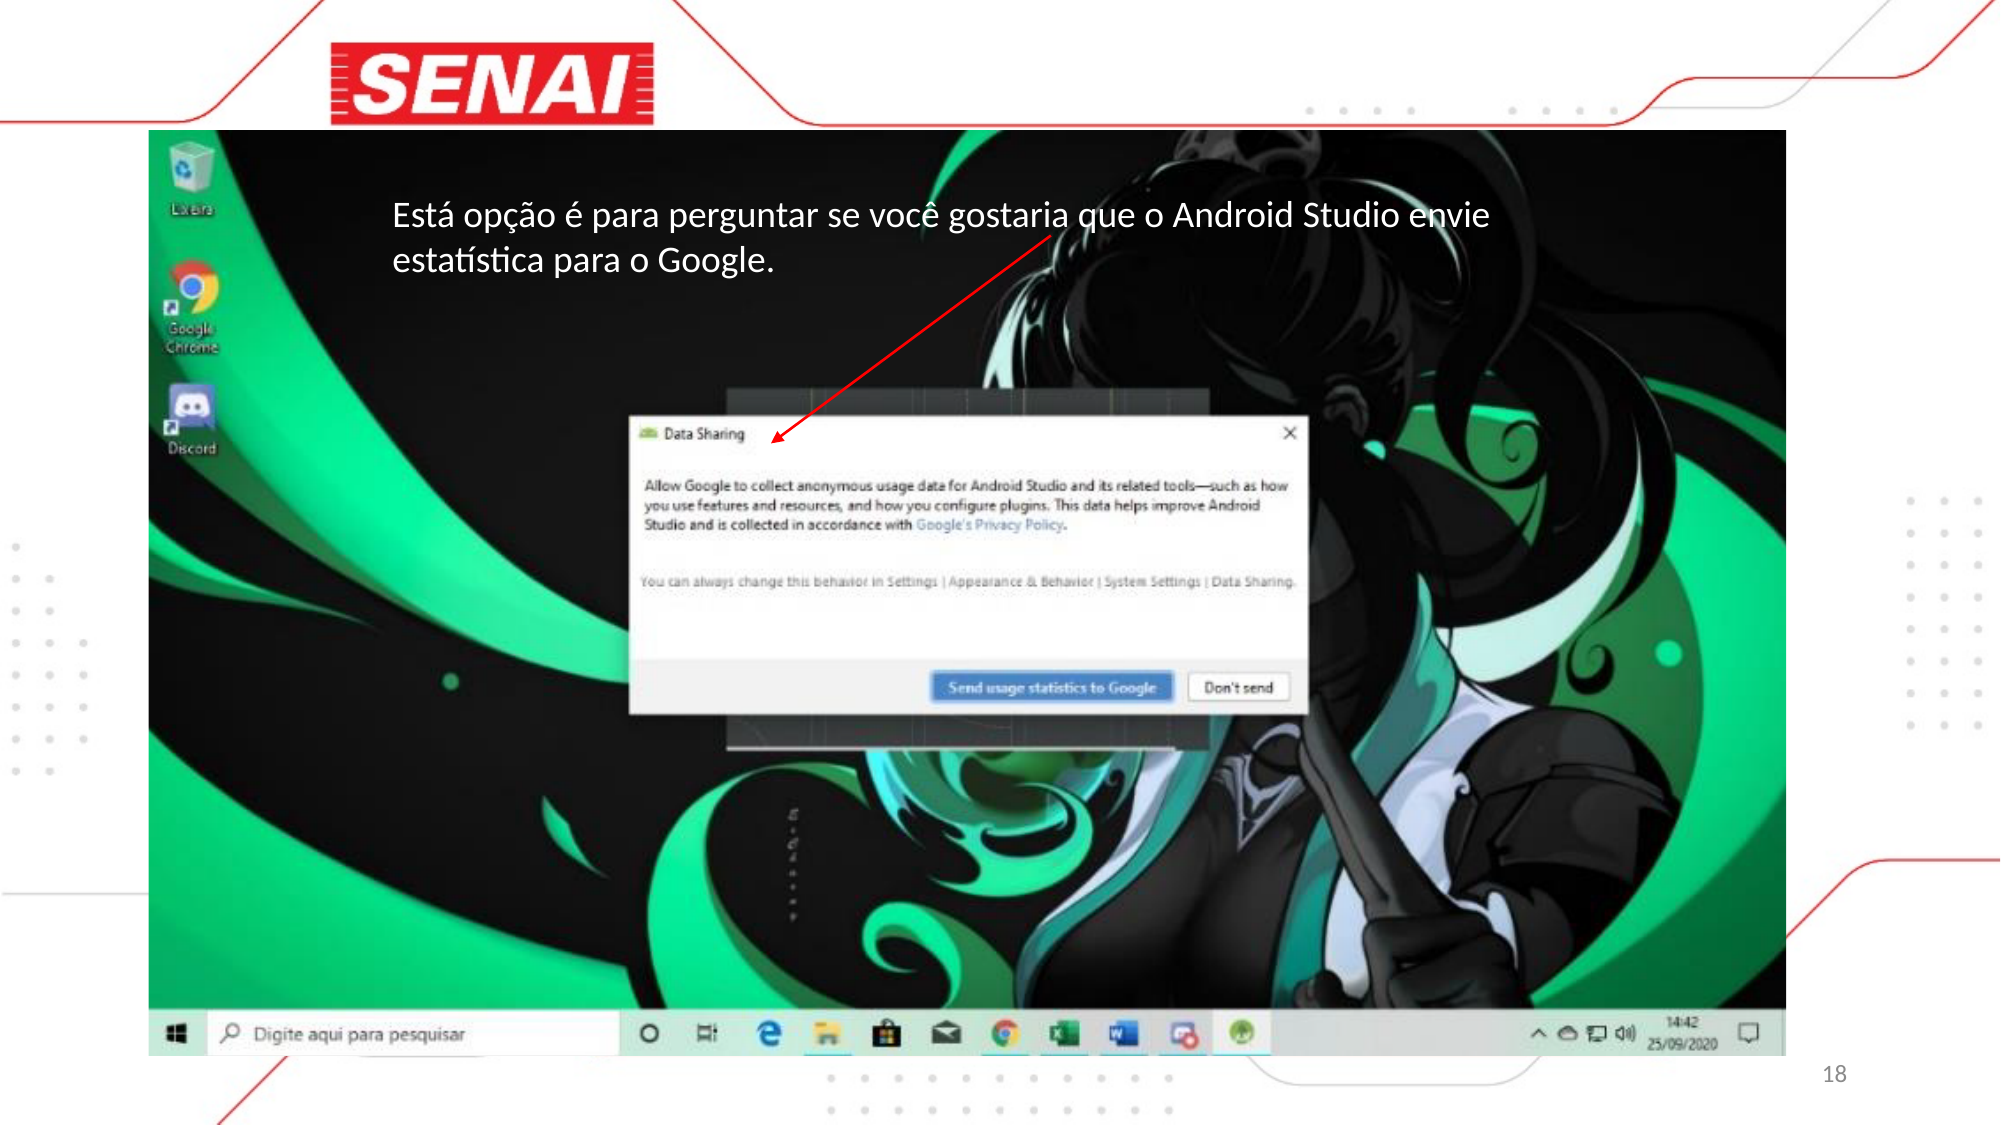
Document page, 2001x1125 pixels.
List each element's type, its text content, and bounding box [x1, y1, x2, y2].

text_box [770, 235, 1051, 444]
picture [0, 0, 2001, 1125]
slide_number 18 [1412, 1042, 1863, 1103]
